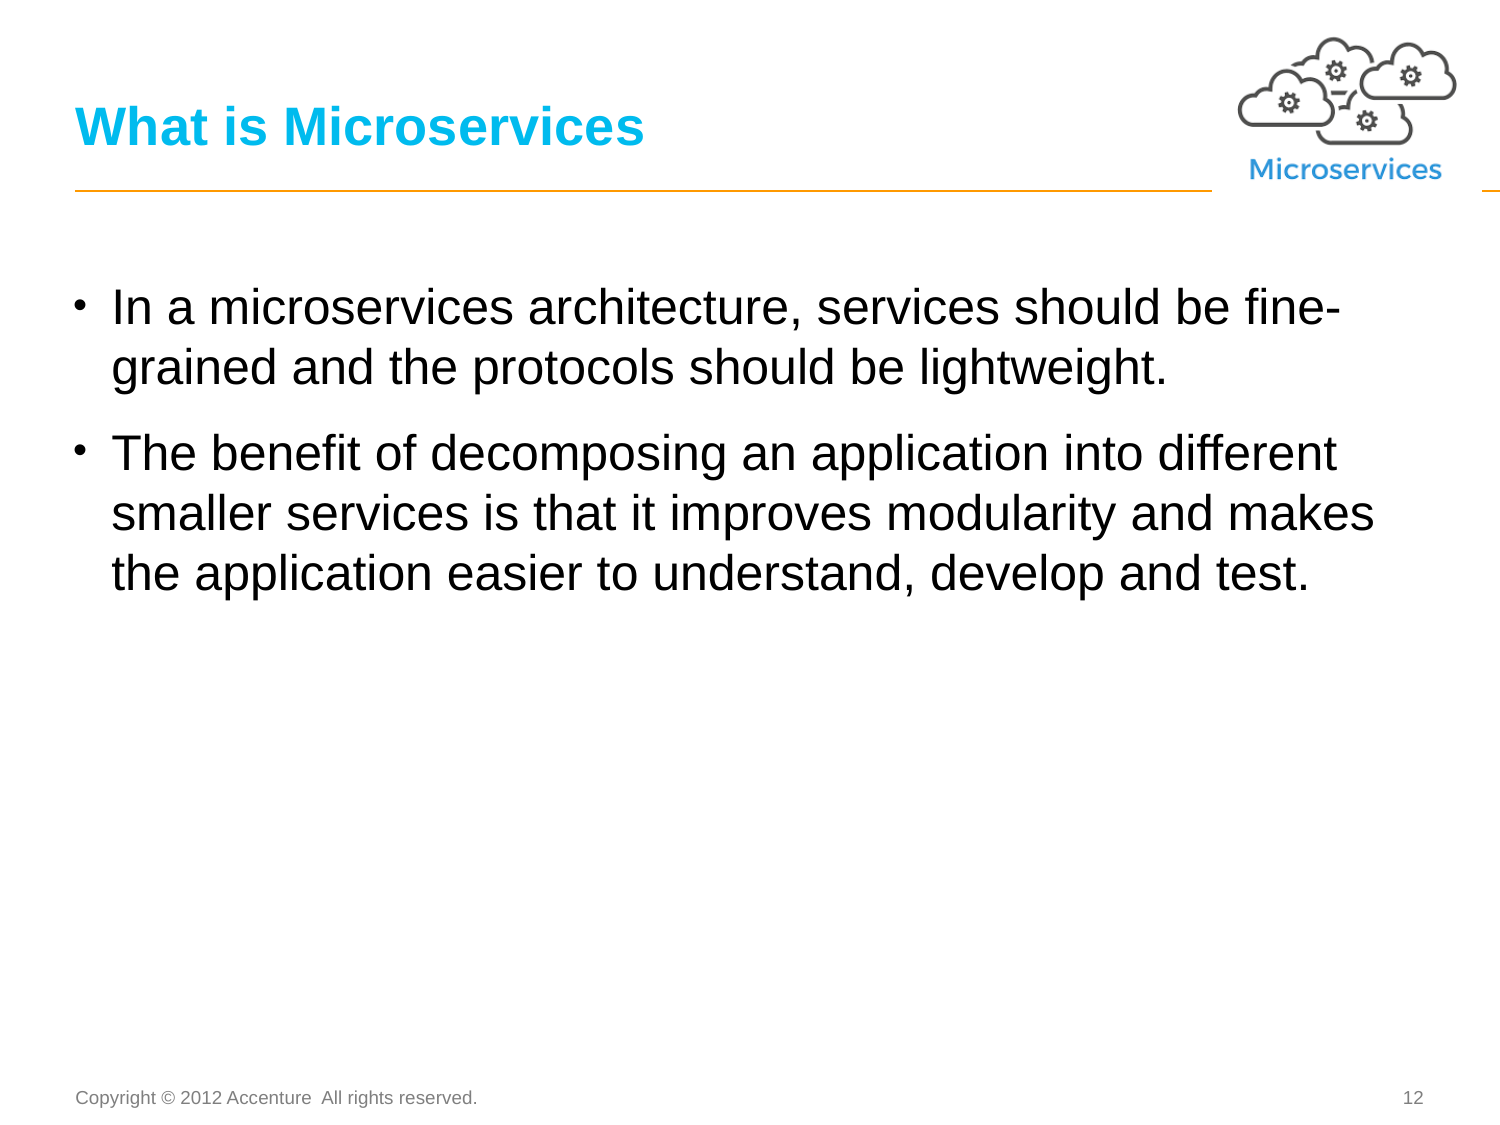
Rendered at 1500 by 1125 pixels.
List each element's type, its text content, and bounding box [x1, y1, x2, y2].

list In a microservices architecture, services should be fine-grained and the protocols should be lightweight. The benefit of decomposing an application into different smaller services is that it improves modularity and makes the application easier to understand, develop and test. [73, 275, 1450, 913]
picture [1212, 1, 1482, 203]
title What is Microservices [75, 27, 1422, 157]
